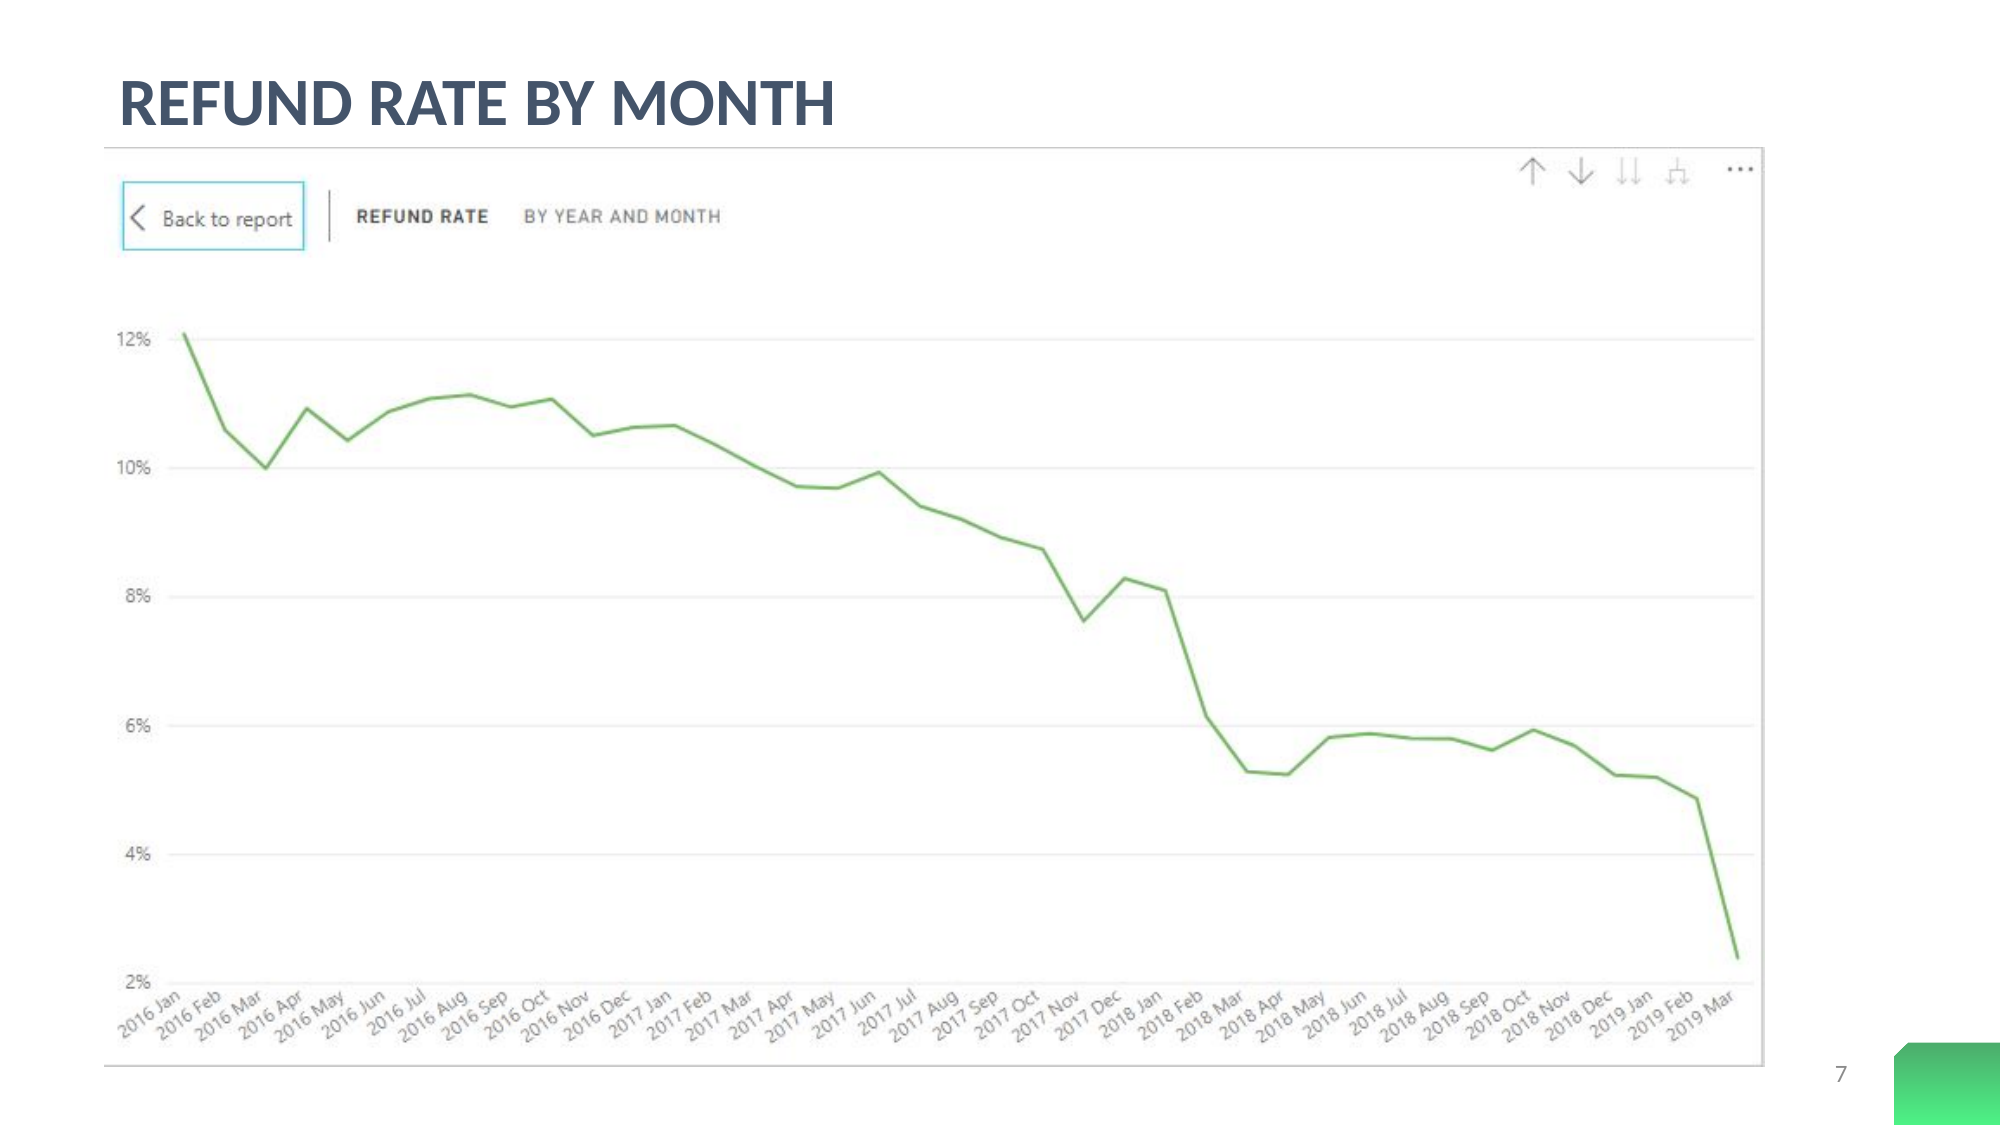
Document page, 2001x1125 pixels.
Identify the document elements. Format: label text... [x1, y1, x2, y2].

title Refund rate by month [104, 58, 1830, 148]
picture [104, 147, 1765, 1067]
slide_number 7 [1412, 1042, 1863, 1103]
